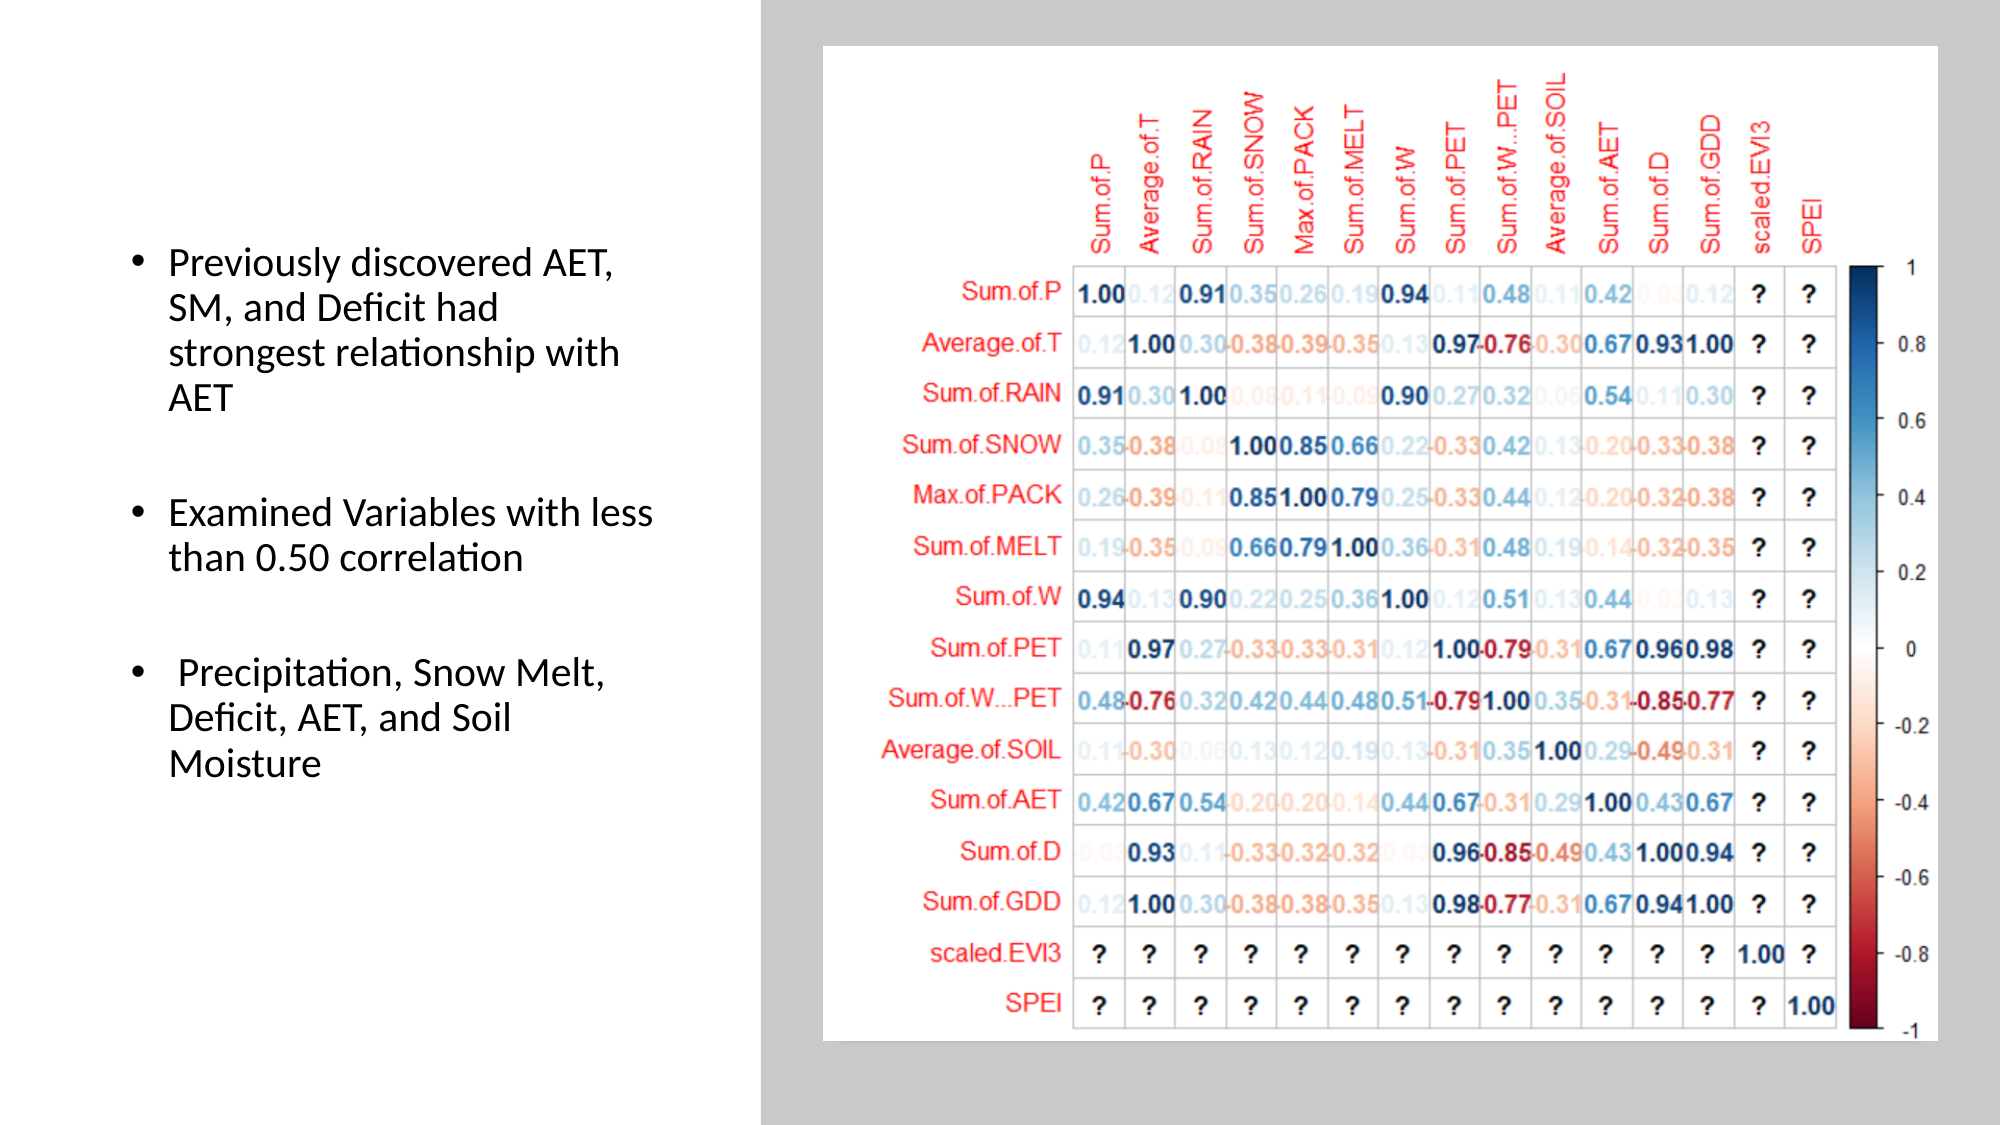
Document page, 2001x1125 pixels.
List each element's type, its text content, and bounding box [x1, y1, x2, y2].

text_box [760, 0, 2000, 1125]
picture [823, 46, 1938, 1041]
text_box Previously discovered AET, SM, and Deficit had strongest relationship with AET Examined Variables with less than 0.50 correlation Precipitation, Snow Melt, Deficit, AET, and Soil Moisture [106, 232, 682, 854]
